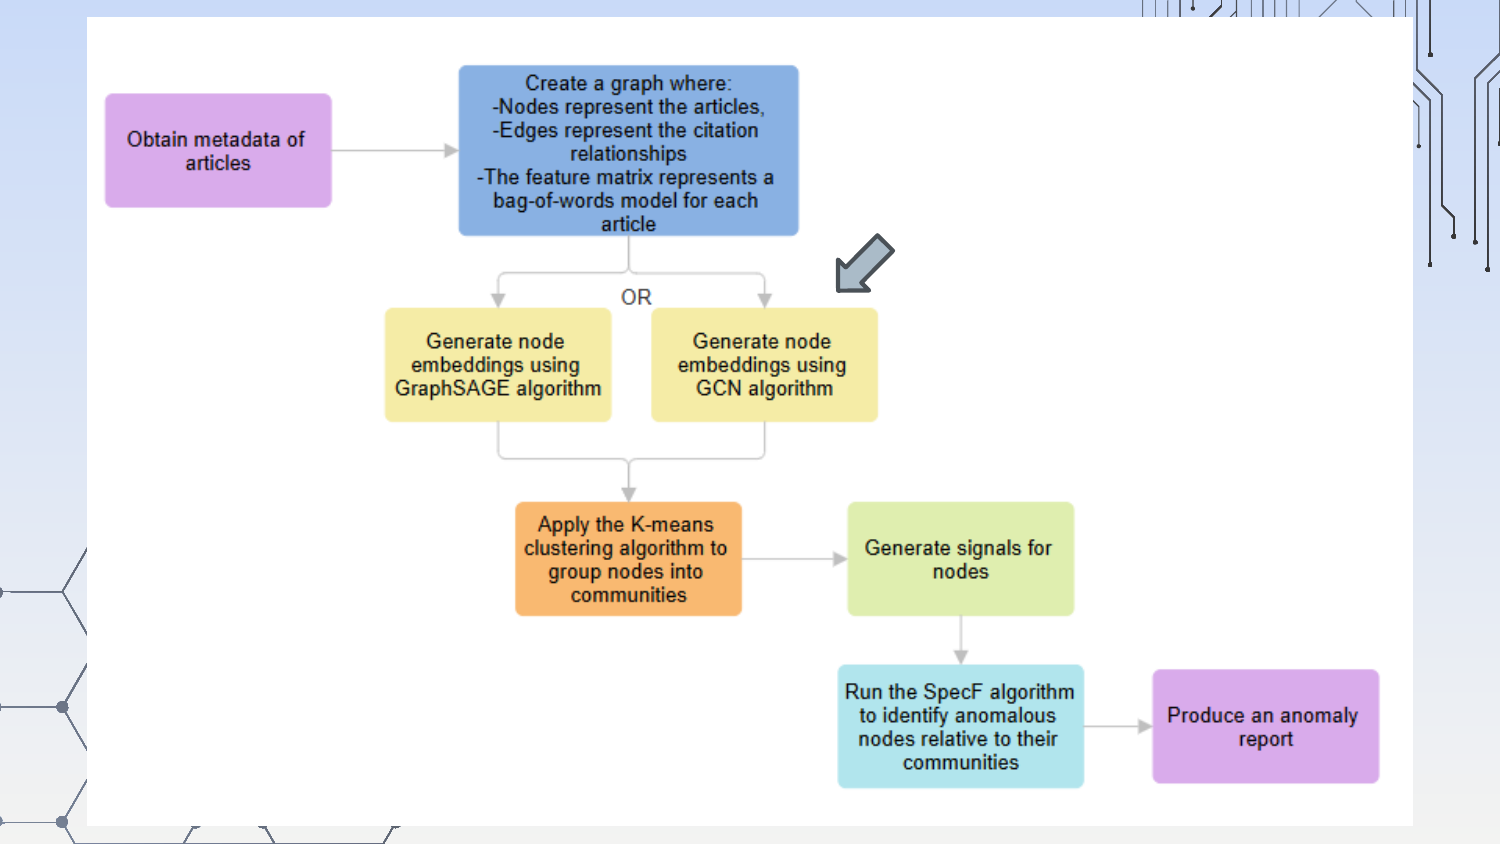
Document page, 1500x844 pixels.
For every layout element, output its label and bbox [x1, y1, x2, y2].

picture [87, 17, 1413, 827]
text_box [1141, 0, 1500, 397]
